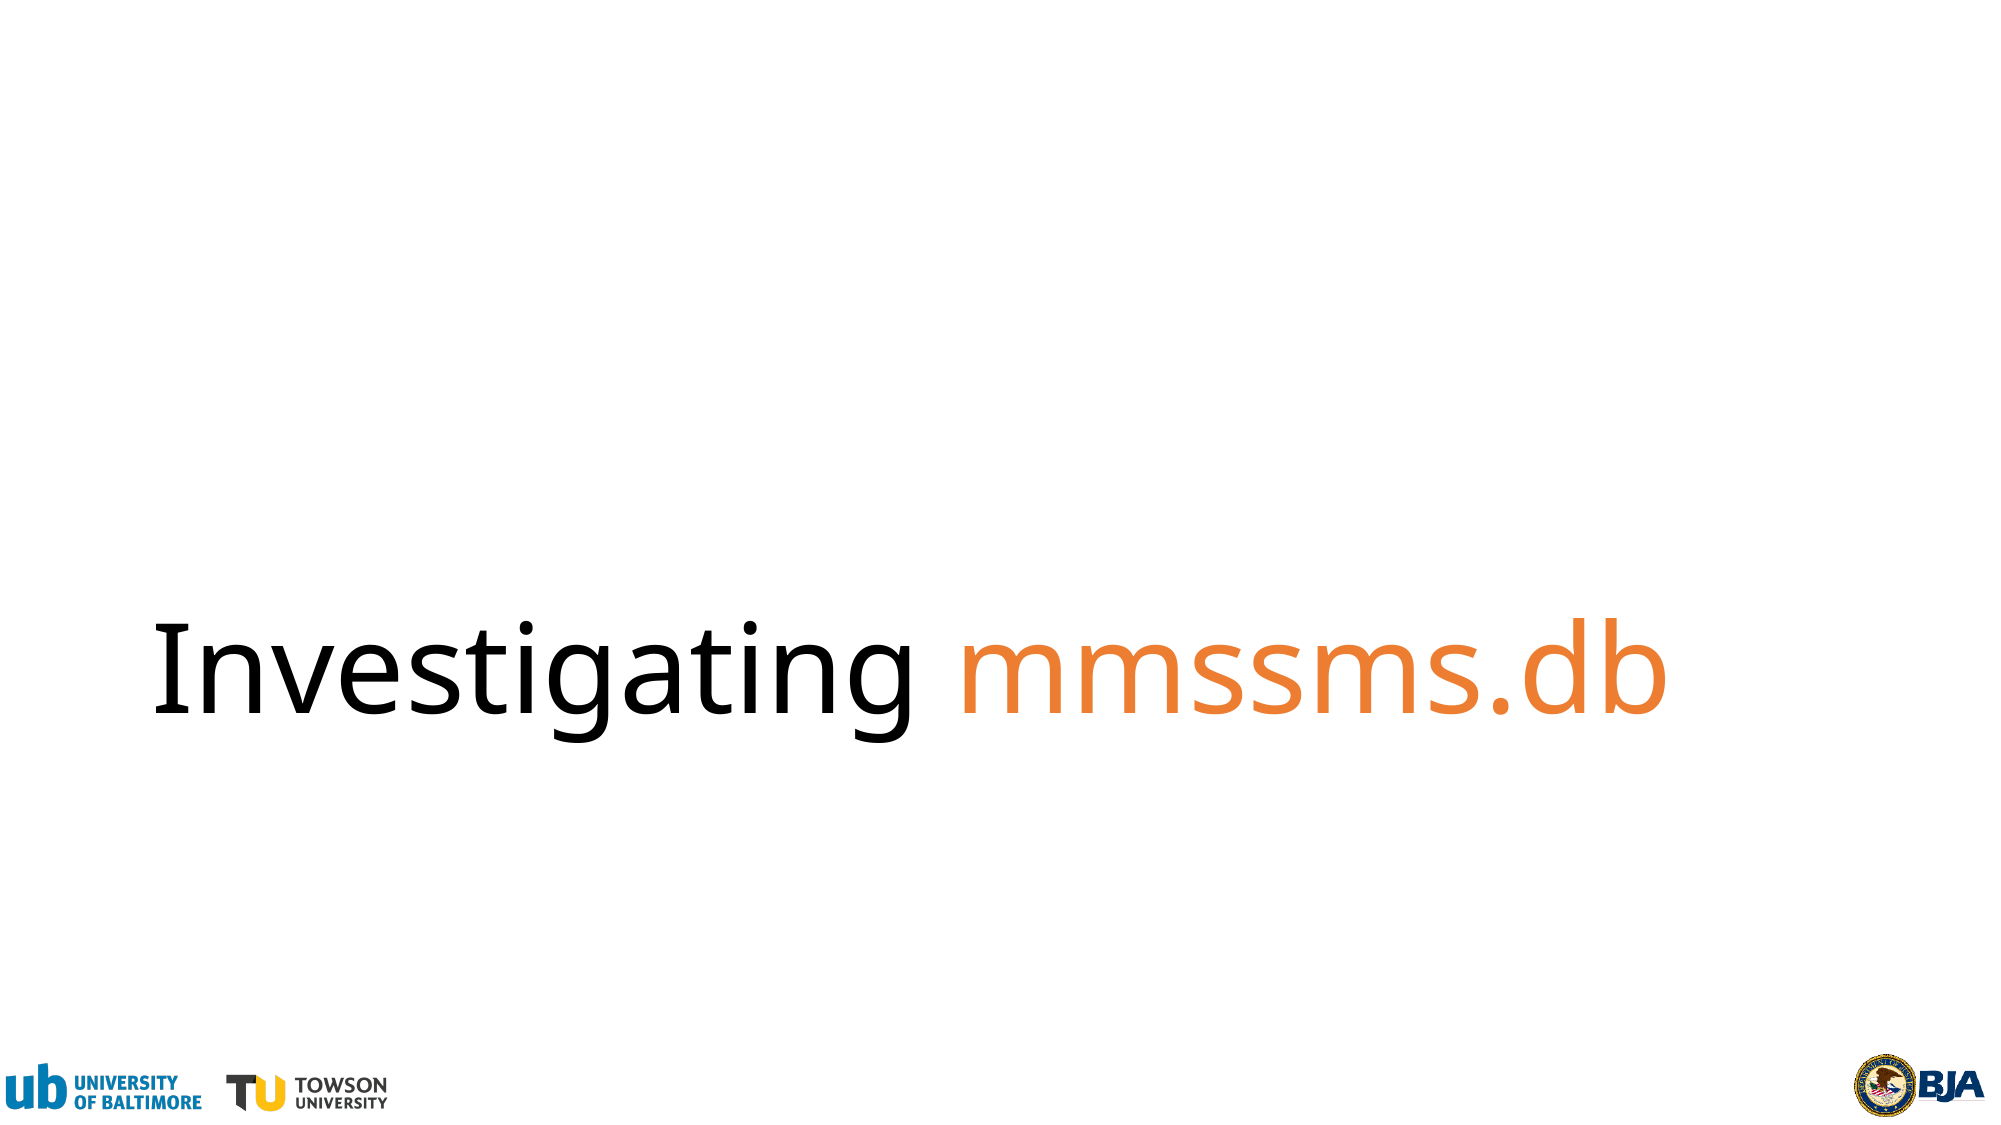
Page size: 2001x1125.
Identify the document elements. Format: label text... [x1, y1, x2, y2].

picture [1854, 1054, 1986, 1117]
picture [0, 1031, 407, 1125]
title Investigating mmssms.db [136, 280, 1862, 749]
